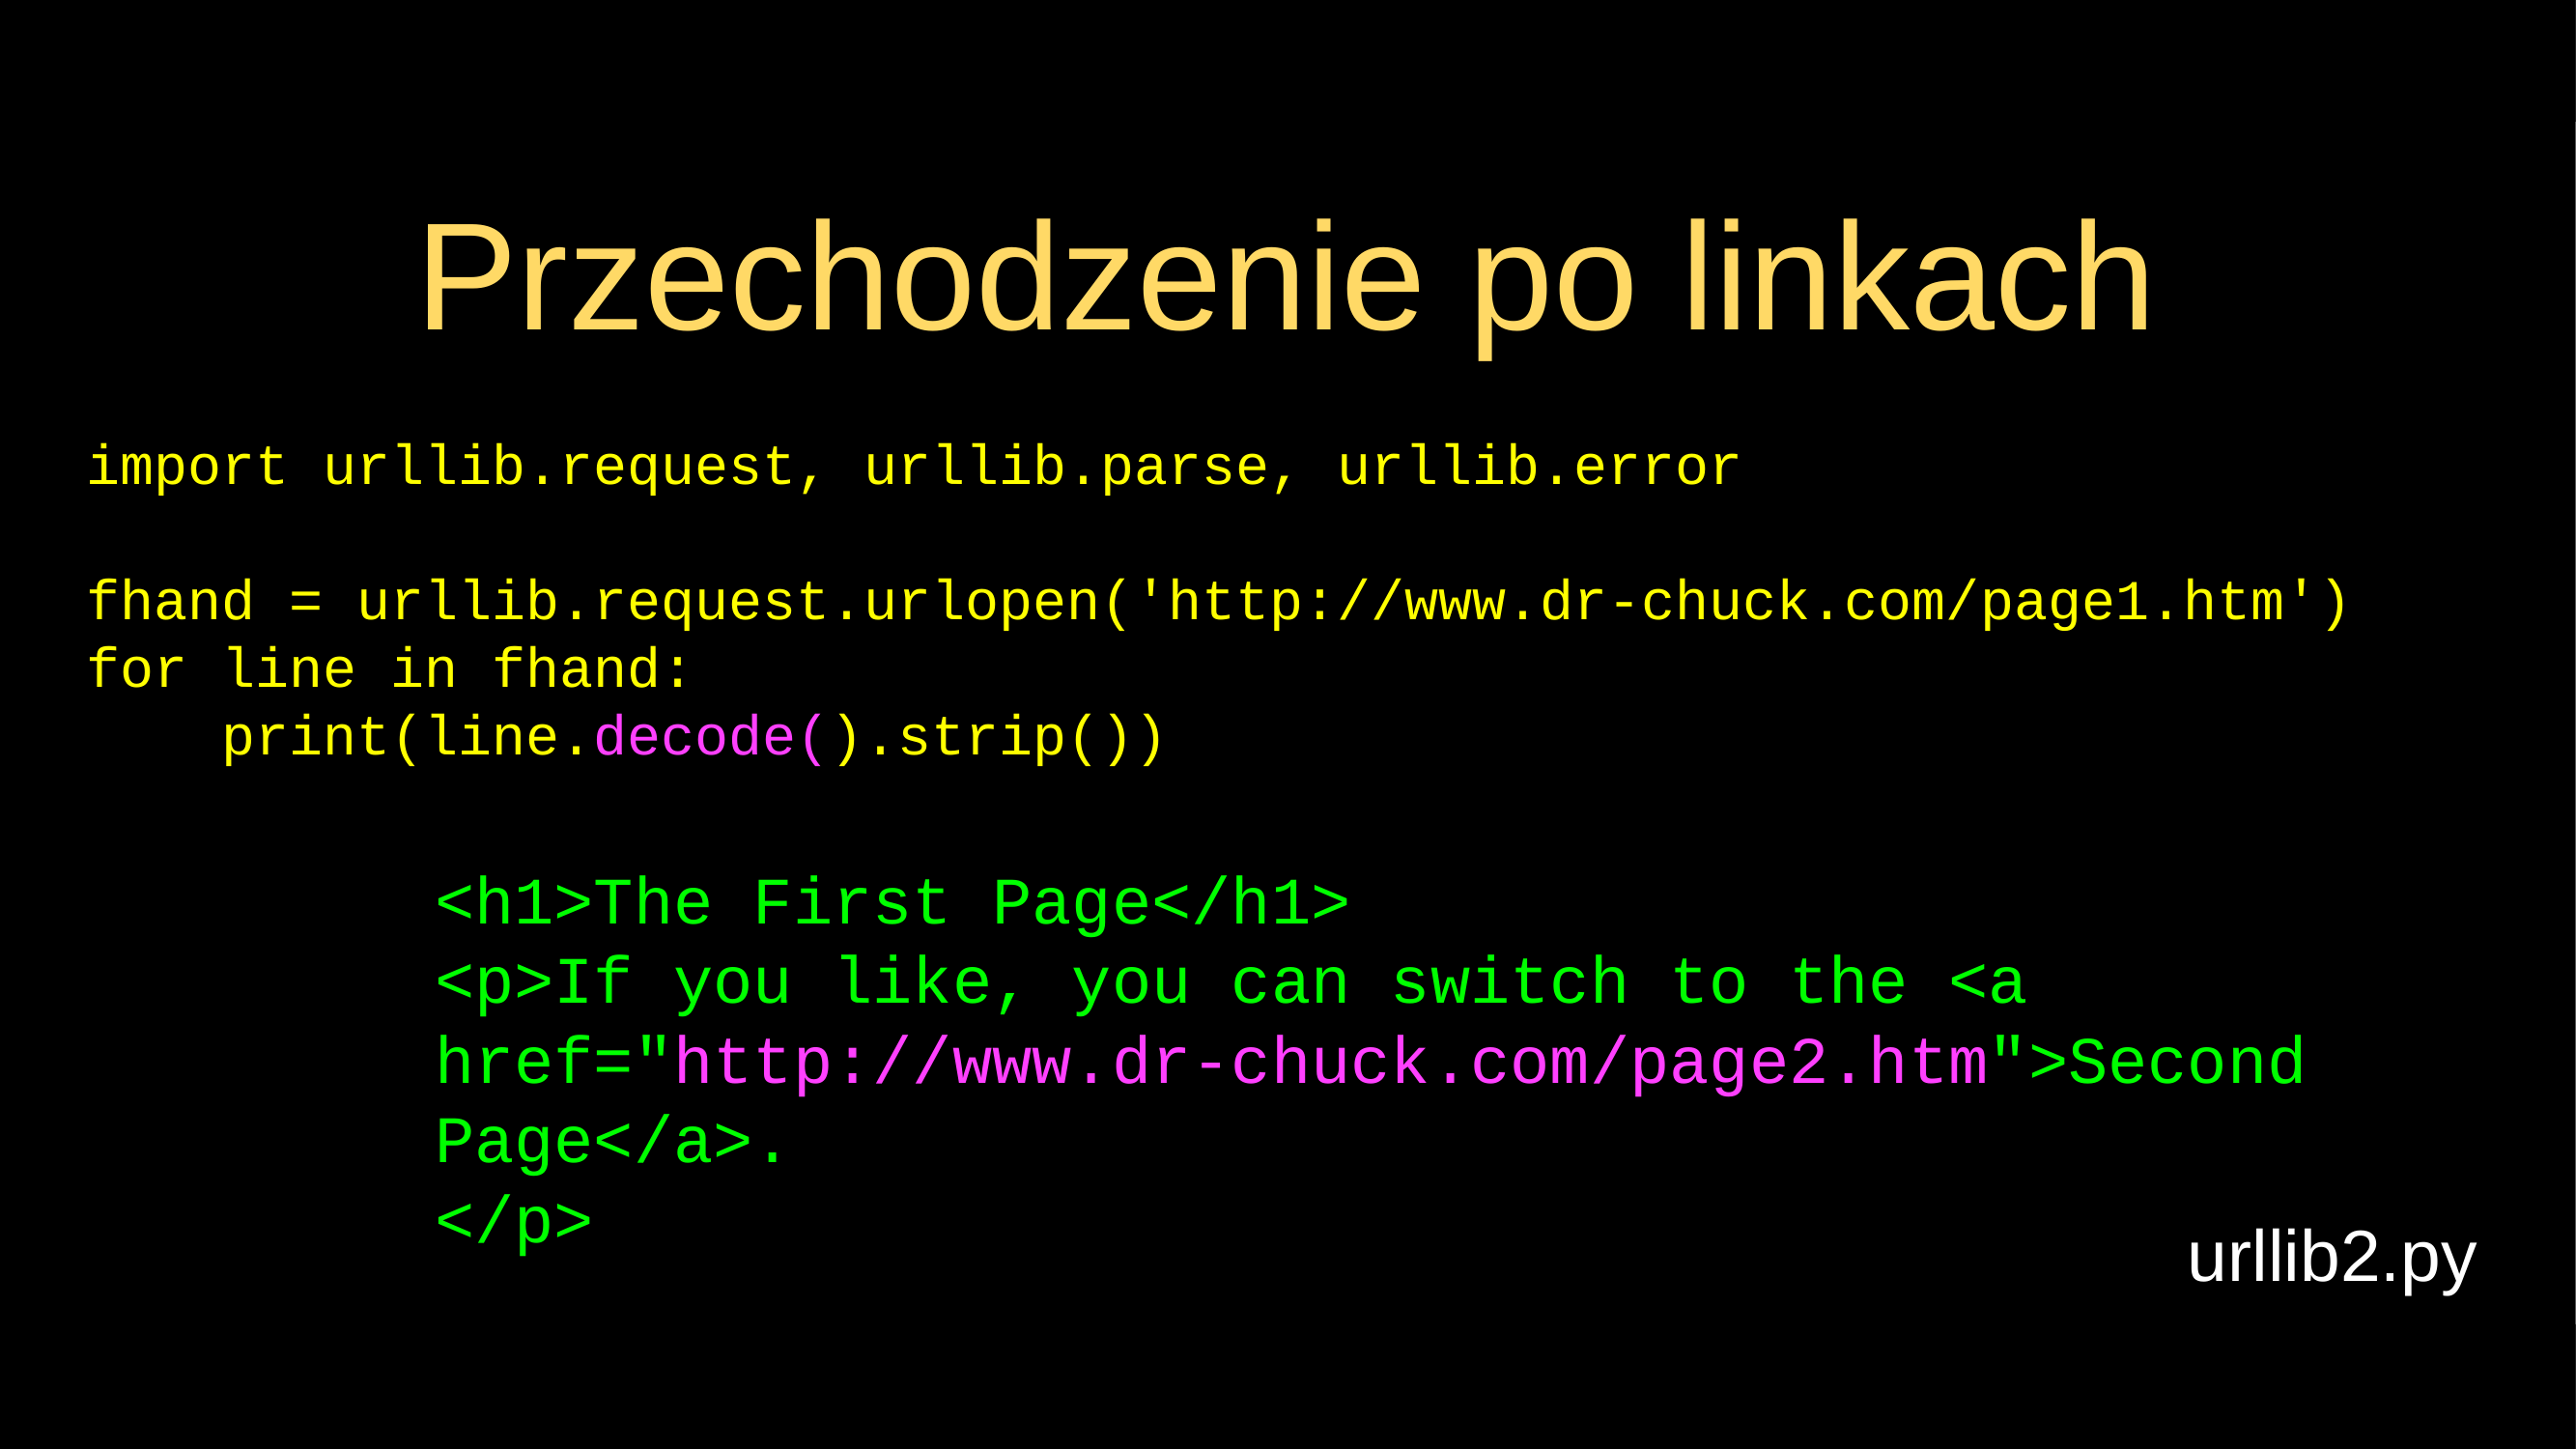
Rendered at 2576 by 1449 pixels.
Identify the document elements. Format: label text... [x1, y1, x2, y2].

title Przechodzenie po linkach [183, 133, 2391, 402]
text_box <h1>The First Page</h1> <p>If you like, you can switch to the <a href="http://www.dr-chuck.com/page2.htm">Second Page</a>. </p> [435, 855, 2345, 1258]
text_box import urllib.request, urllib.parse, urllib.error fhand = urllib.request.urlopen('http://www.dr-chuck.com/page1.htm') for line in fhand: print(line.decode().strip()) [86, 402, 2552, 791]
text_box urllib2.py [2140, 1203, 2525, 1302]
